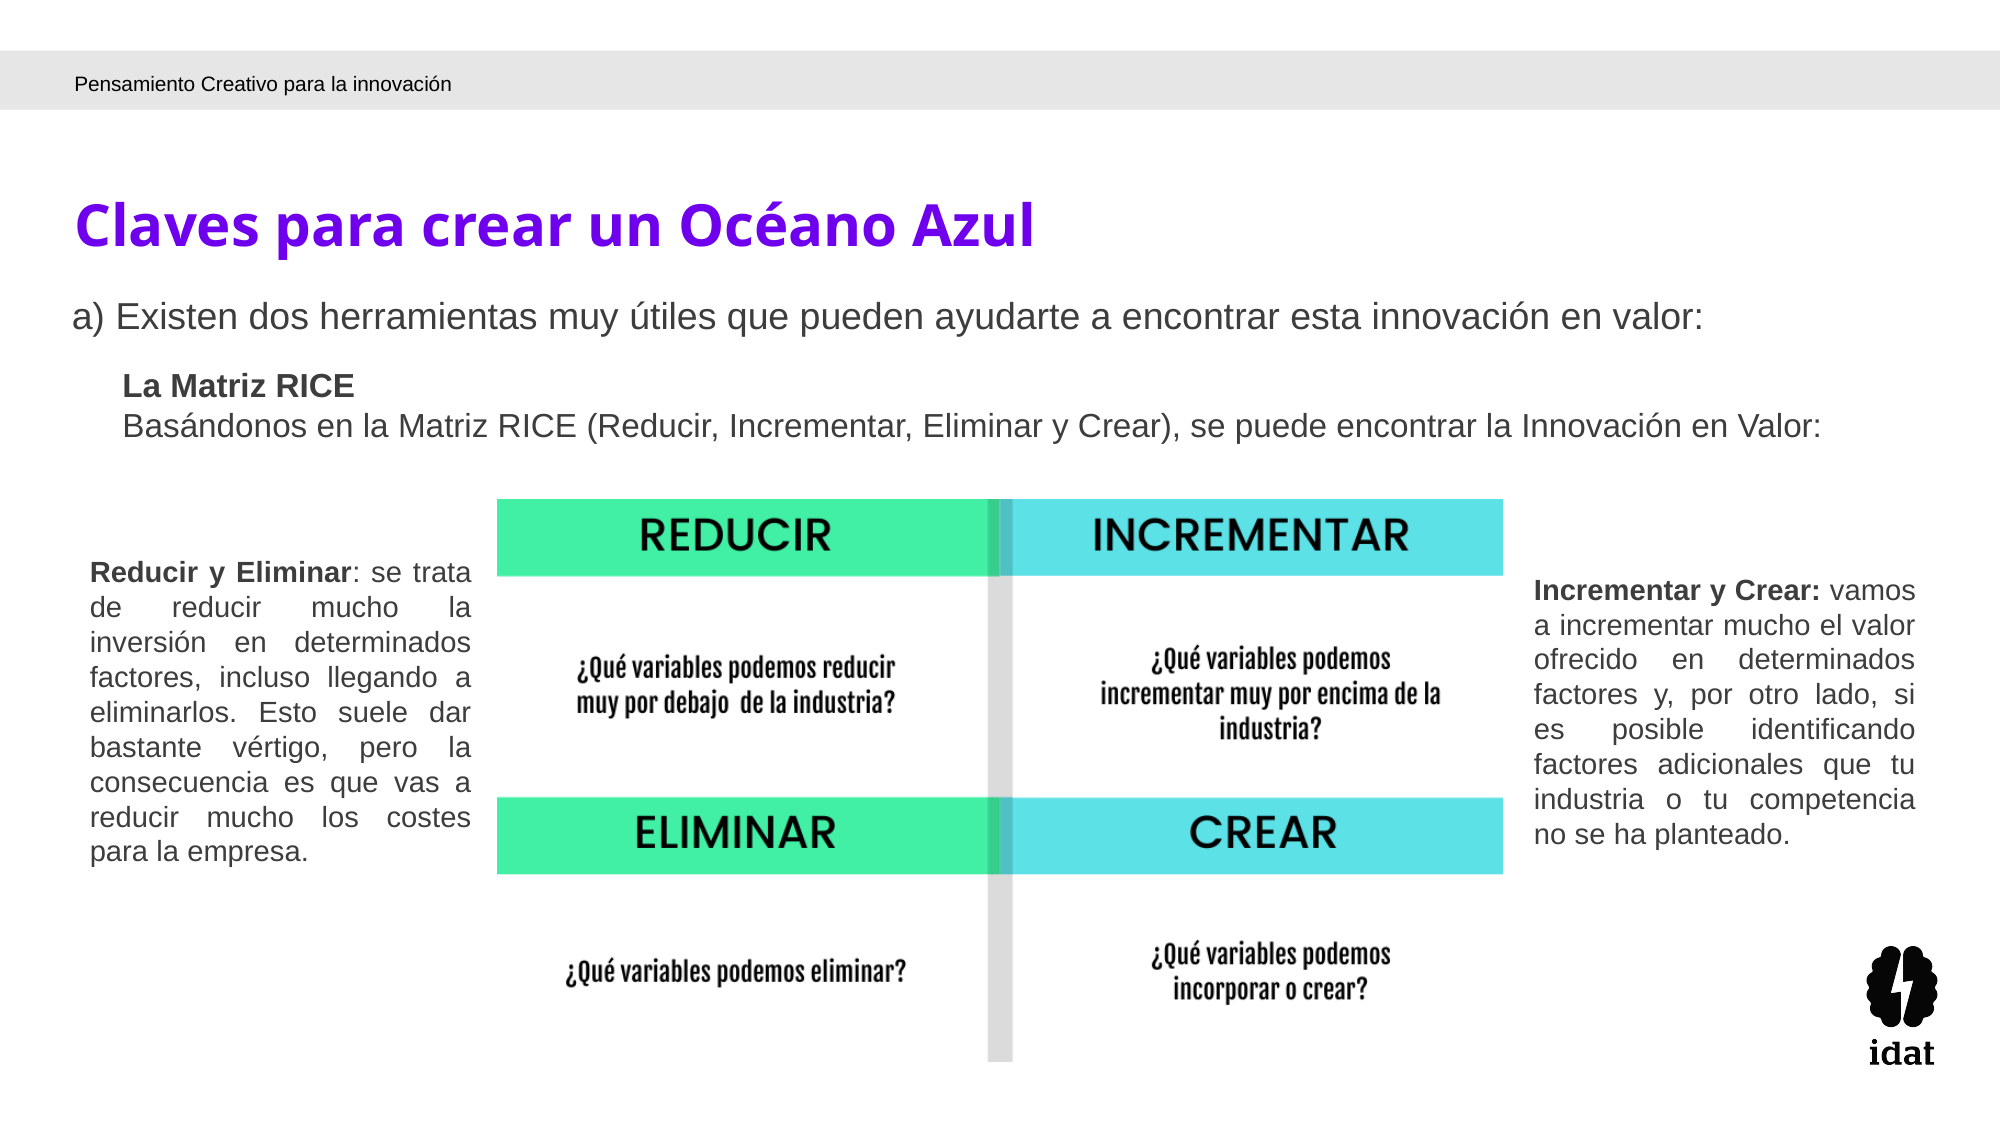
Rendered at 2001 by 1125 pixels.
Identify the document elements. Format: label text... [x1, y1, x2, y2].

text_box Incrementar y Crear: vamos a incrementar mucho el valor ofrecido en determinados factores y, por otro lado, si es posible identificando factores adicionales que tu industria o tu competencia no se ha planteado. [1519, 563, 1931, 858]
list Pensamiento Creativo para la innovación [74, 58, 690, 106]
list Claves para crear un Océano Azul [74, 194, 1070, 274]
text_box Reducir y Eliminar: se trata de reducir mucho la inversión en determinados factores, incluso llegando a eliminarlos. Esto suele dar bastante vértigo, pero la consecuencia es que vas a reducir mucho los costes para la empresa. [75, 545, 487, 876]
picture [1866, 946, 1938, 1065]
picture [497, 499, 1503, 1062]
text_box La Matriz RICE Basándonos en la Matriz RICE (Reducir, Incrementar, Eliminar y Crear), se puede encontrar la Innovación en Valor: [107, 356, 1850, 452]
list a) Existen dos herramientas muy útiles que pueden ayudarte a encontrar esta innovación en valor: [71, 292, 1899, 364]
